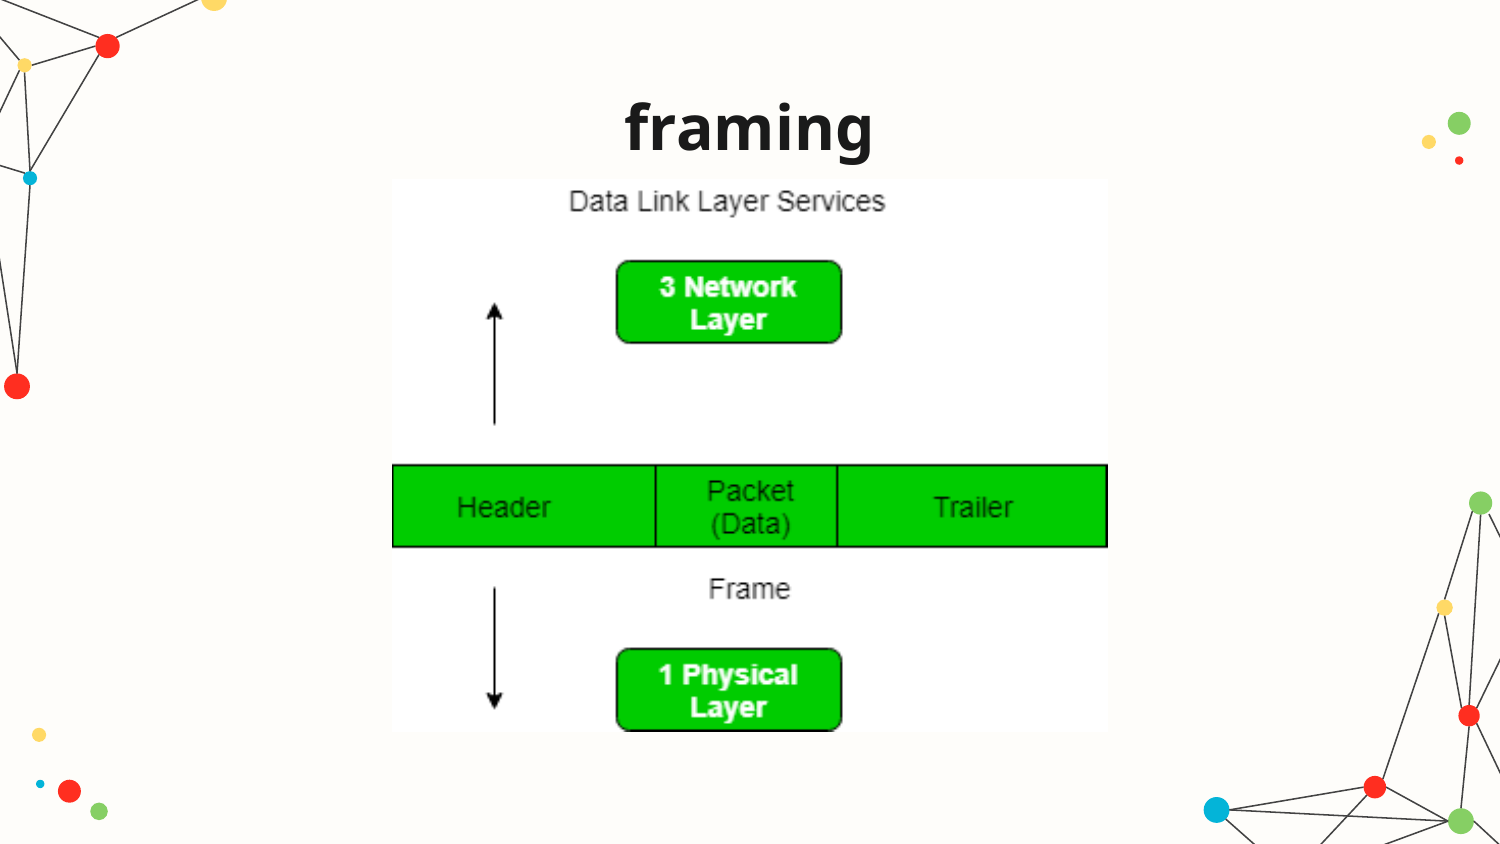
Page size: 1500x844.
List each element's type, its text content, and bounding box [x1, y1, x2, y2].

title framing [118, 72, 1382, 167]
picture [392, 179, 1108, 732]
